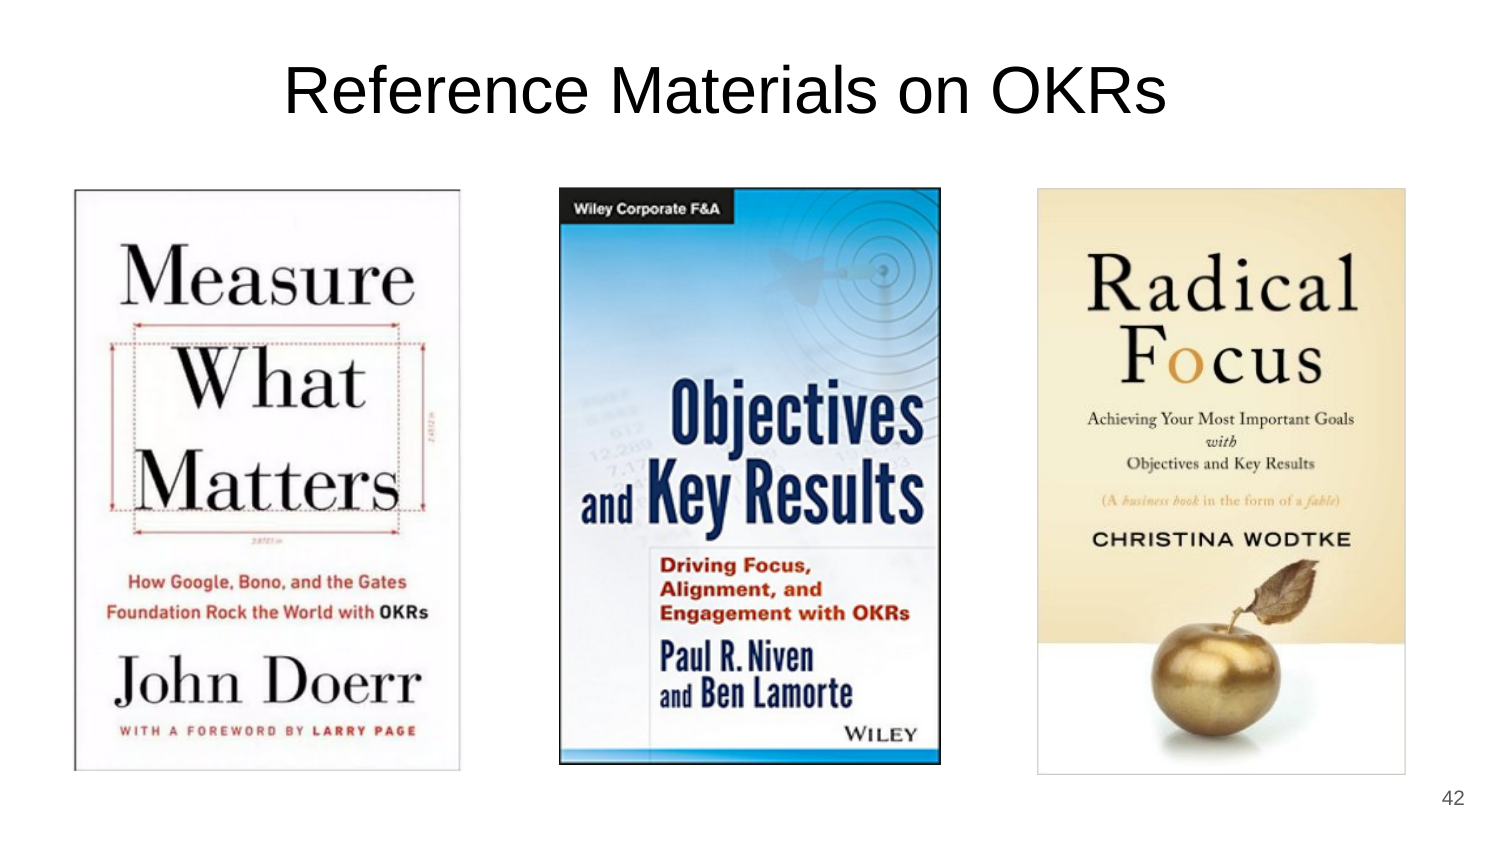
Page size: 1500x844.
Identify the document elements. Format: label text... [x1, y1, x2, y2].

picture [1036, 187, 1407, 775]
slide_number 42 [1389, 764, 1480, 830]
title Reference Materials on OKRs [57, 31, 1396, 187]
picture [937, 194, 941, 213]
picture [72, 186, 464, 775]
picture [558, 186, 941, 766]
